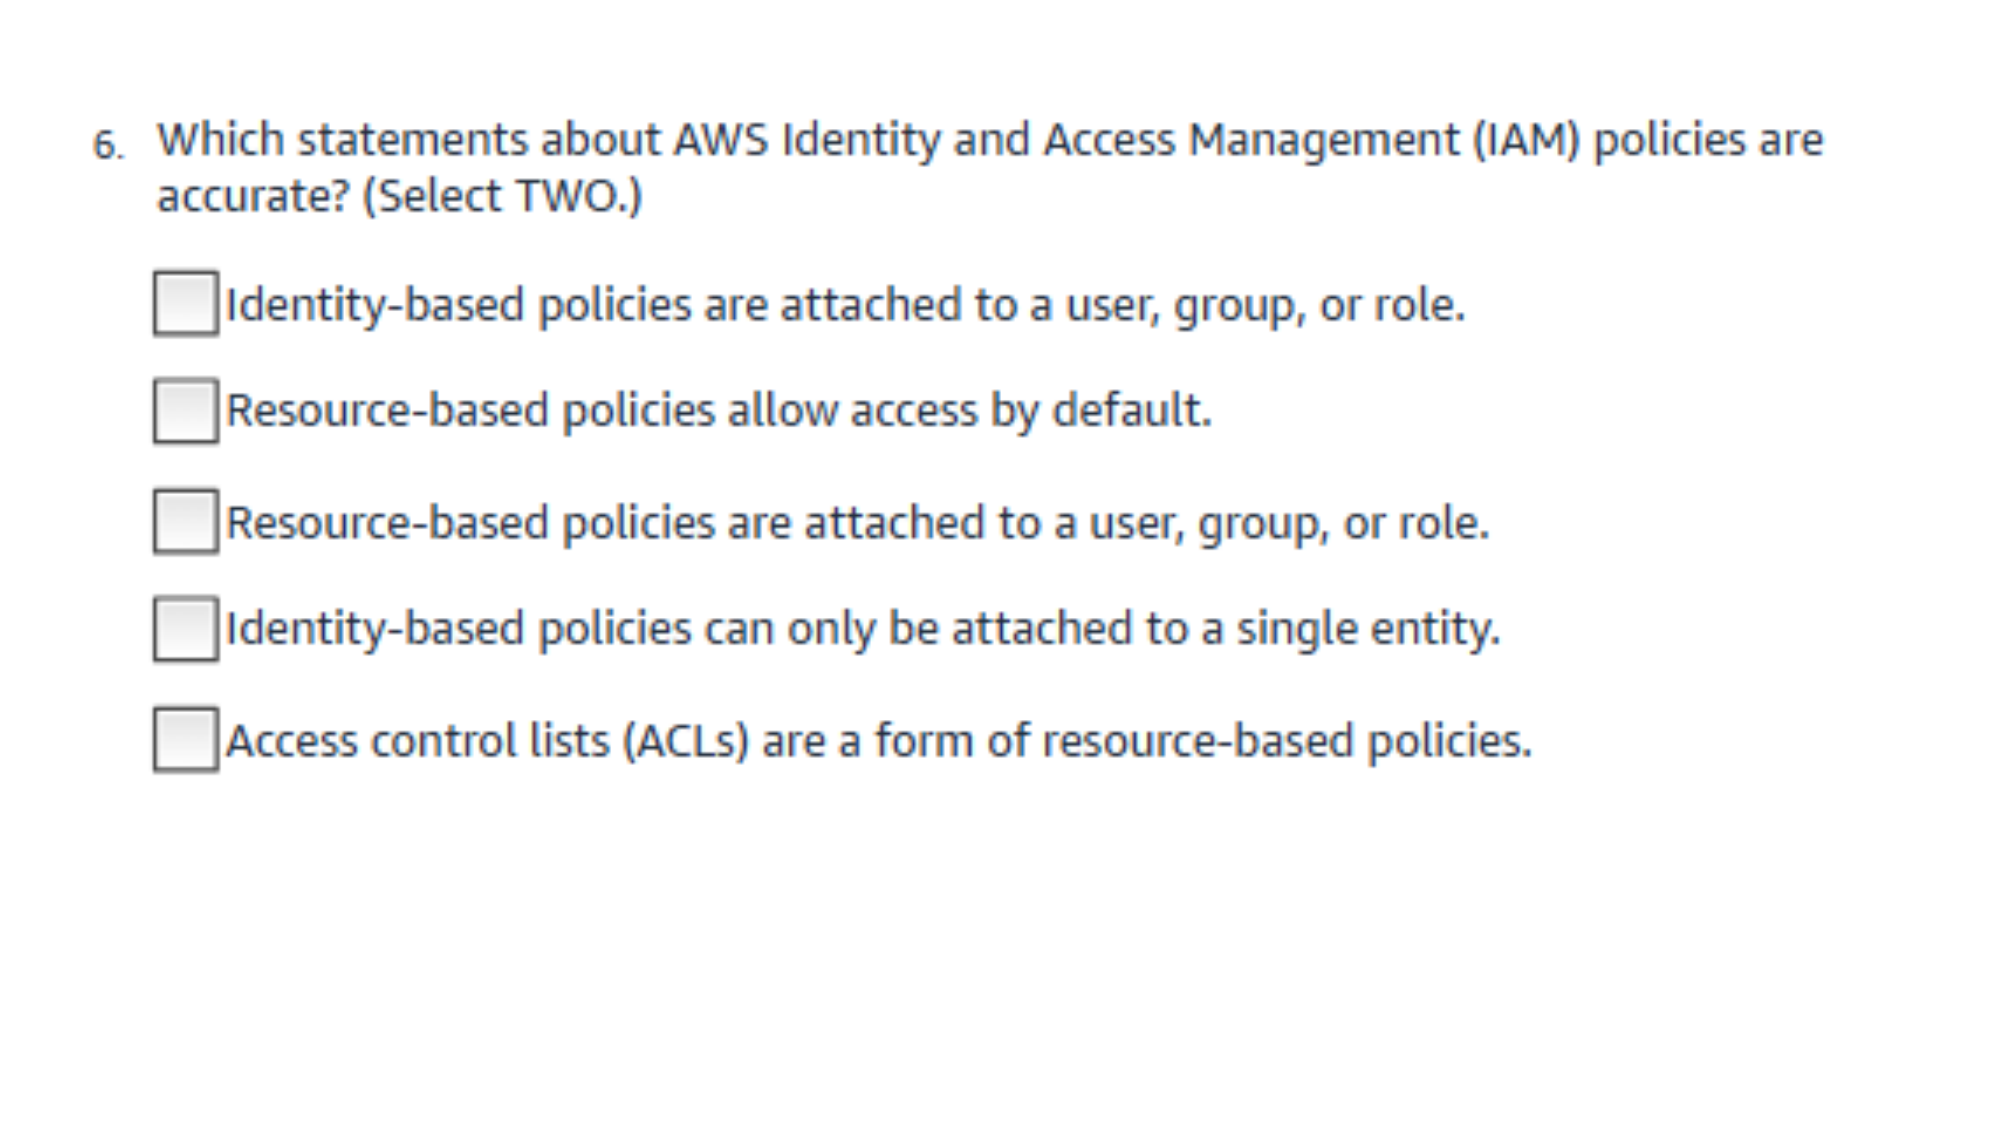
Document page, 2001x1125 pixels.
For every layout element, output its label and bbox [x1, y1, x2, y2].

picture [70, 100, 1961, 916]
